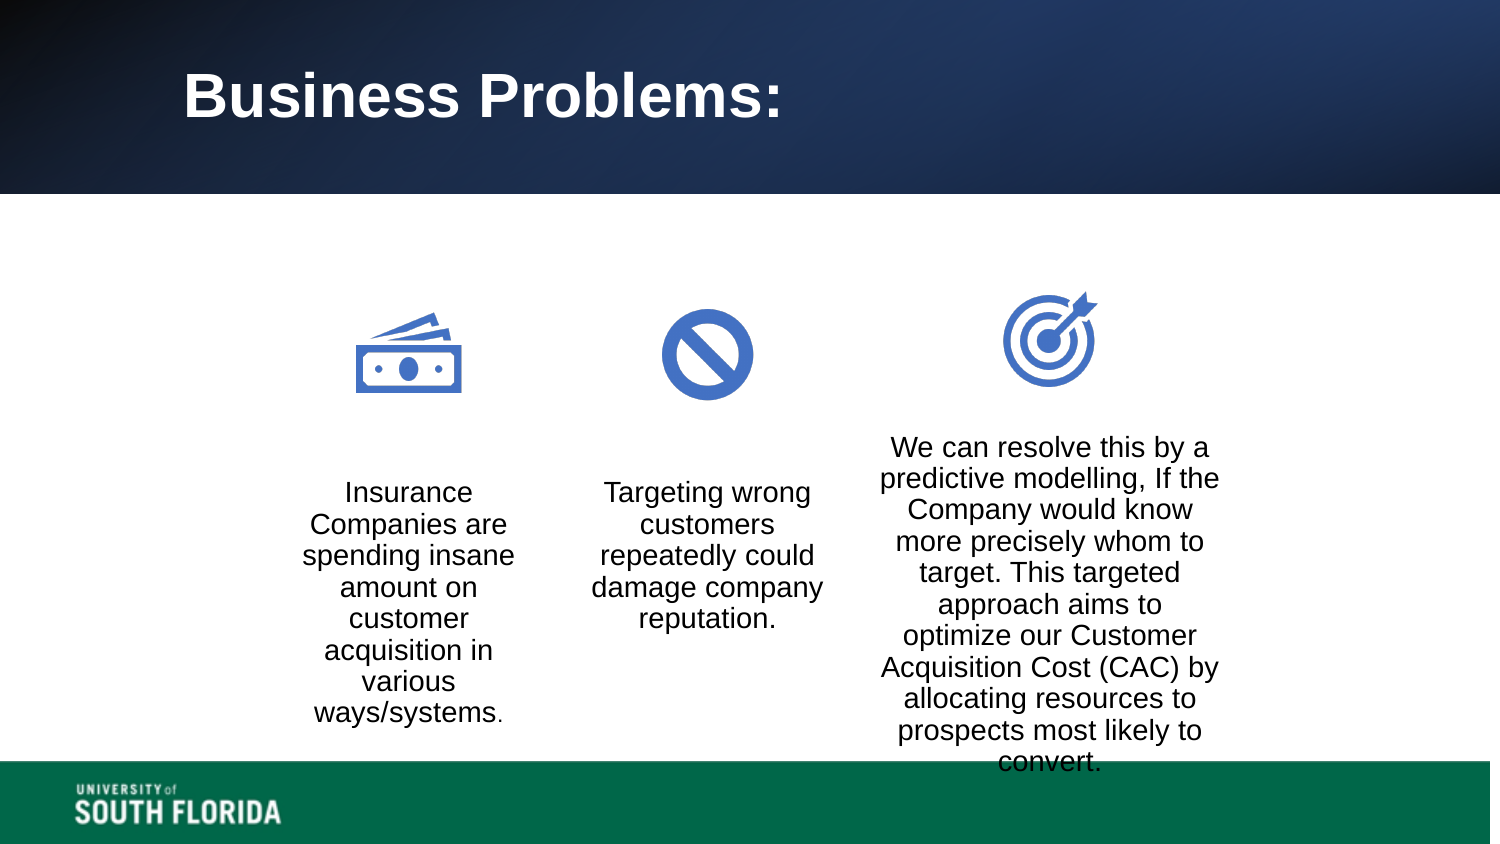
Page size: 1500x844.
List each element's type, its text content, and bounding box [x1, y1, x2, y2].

text_box [0, 195, 1500, 844]
title Business Problems: [168, 42, 1405, 151]
picture [0, 761, 1490, 844]
text_box [0, 0, 1500, 195]
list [79, 259, 1424, 776]
